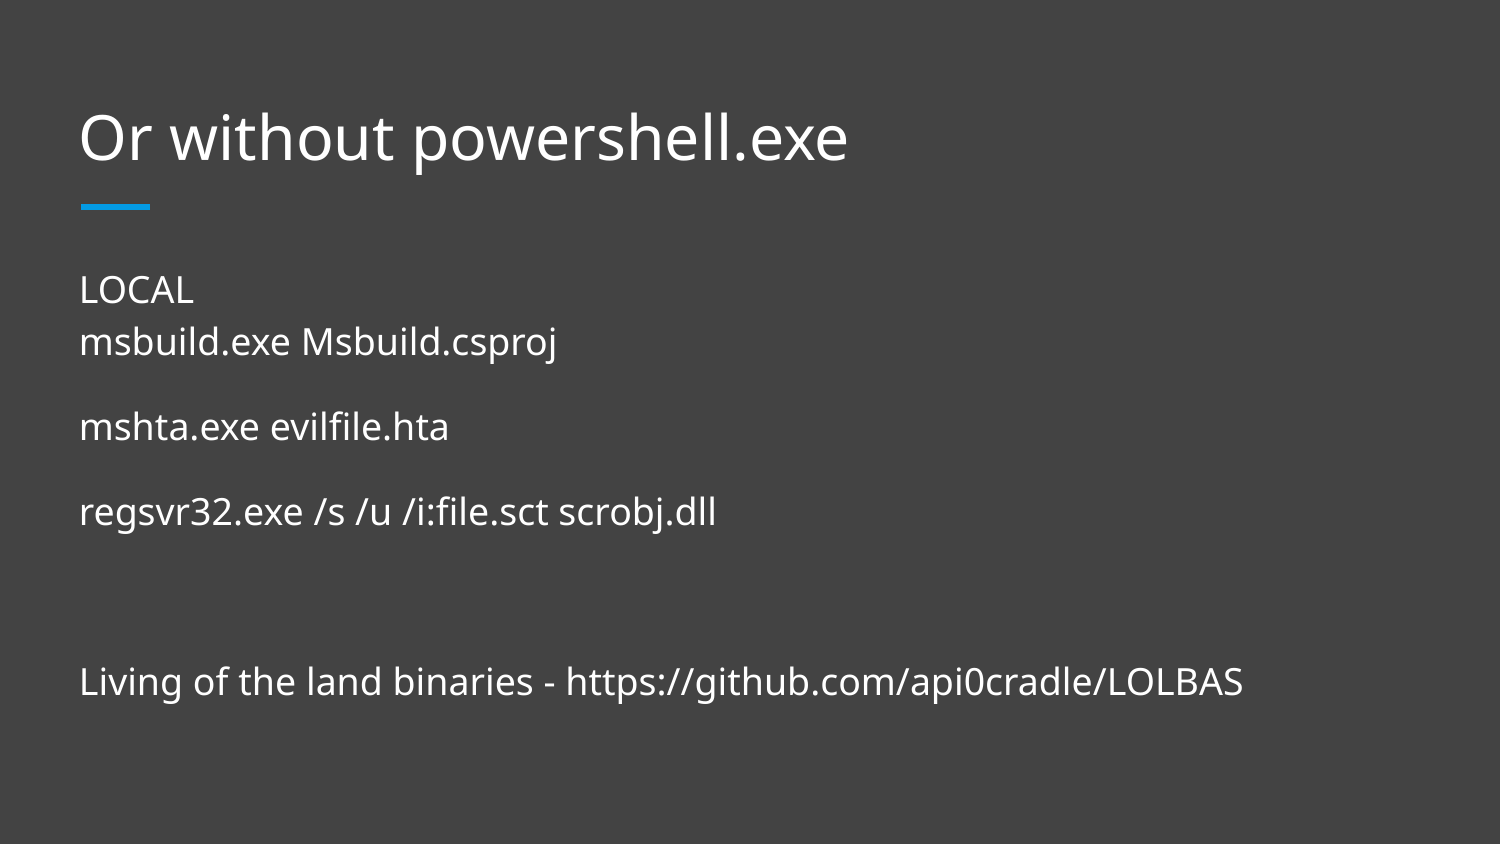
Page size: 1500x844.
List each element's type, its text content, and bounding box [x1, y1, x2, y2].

list LOCAL msbuild.exe Msbuild.csproj mshta.exe evilfile.hta regsvr32.exe /s /u /i:file.sct scrobj.dll Living of the land binaries - https://github.com/api0cradle/LOLBAS [63, 244, 1437, 750]
title Or without powershell.exe [63, 75, 1437, 188]
